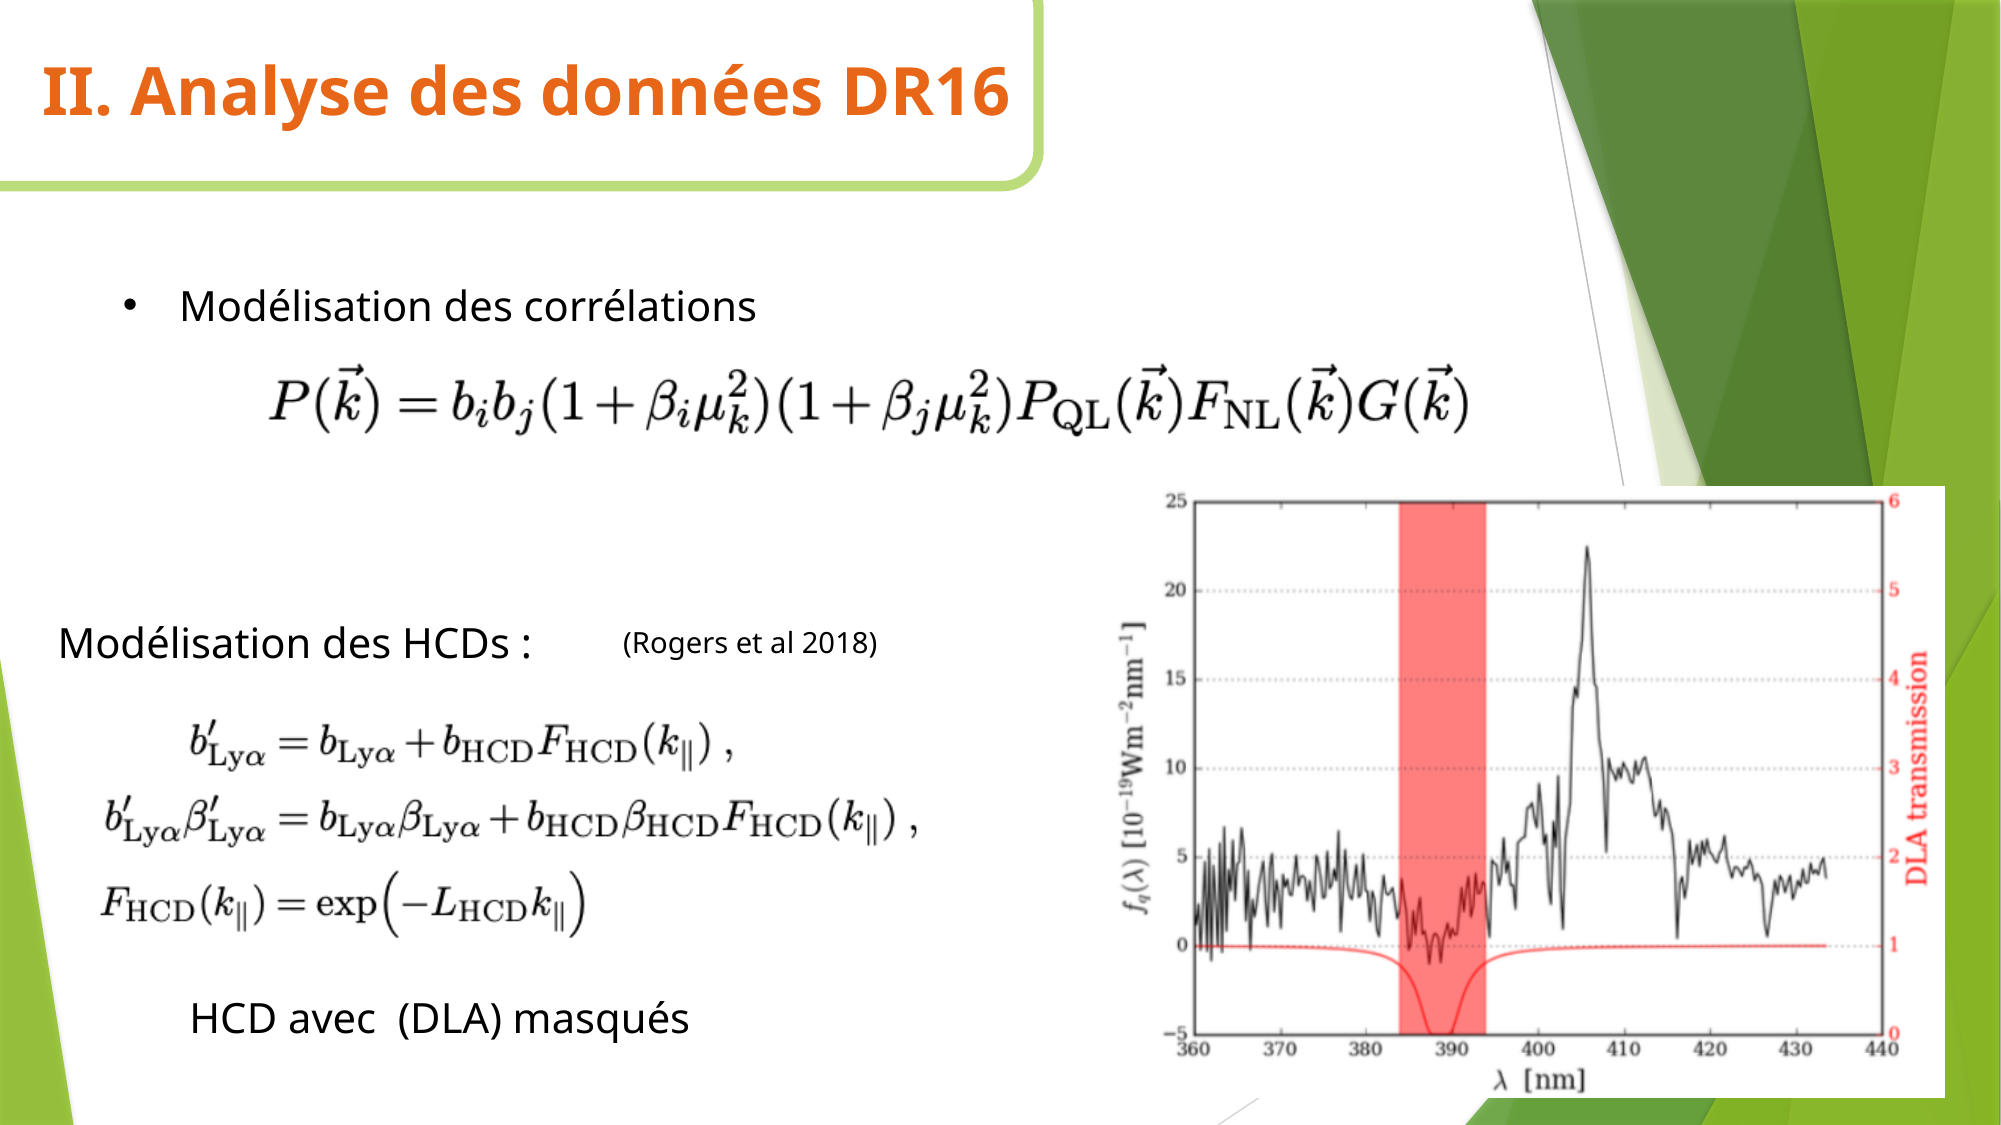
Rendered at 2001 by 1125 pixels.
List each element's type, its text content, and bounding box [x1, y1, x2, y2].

picture [1111, 486, 1946, 1099]
text_box [0, 0, 1041, 188]
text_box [88, 706, 938, 944]
text_box Modélisation des corrélations [108, 272, 1869, 788]
text_box (Rogers et al 2018) [608, 617, 893, 668]
text_box Modélisation des HCDs : [42, 609, 547, 675]
picture [248, 352, 1481, 450]
